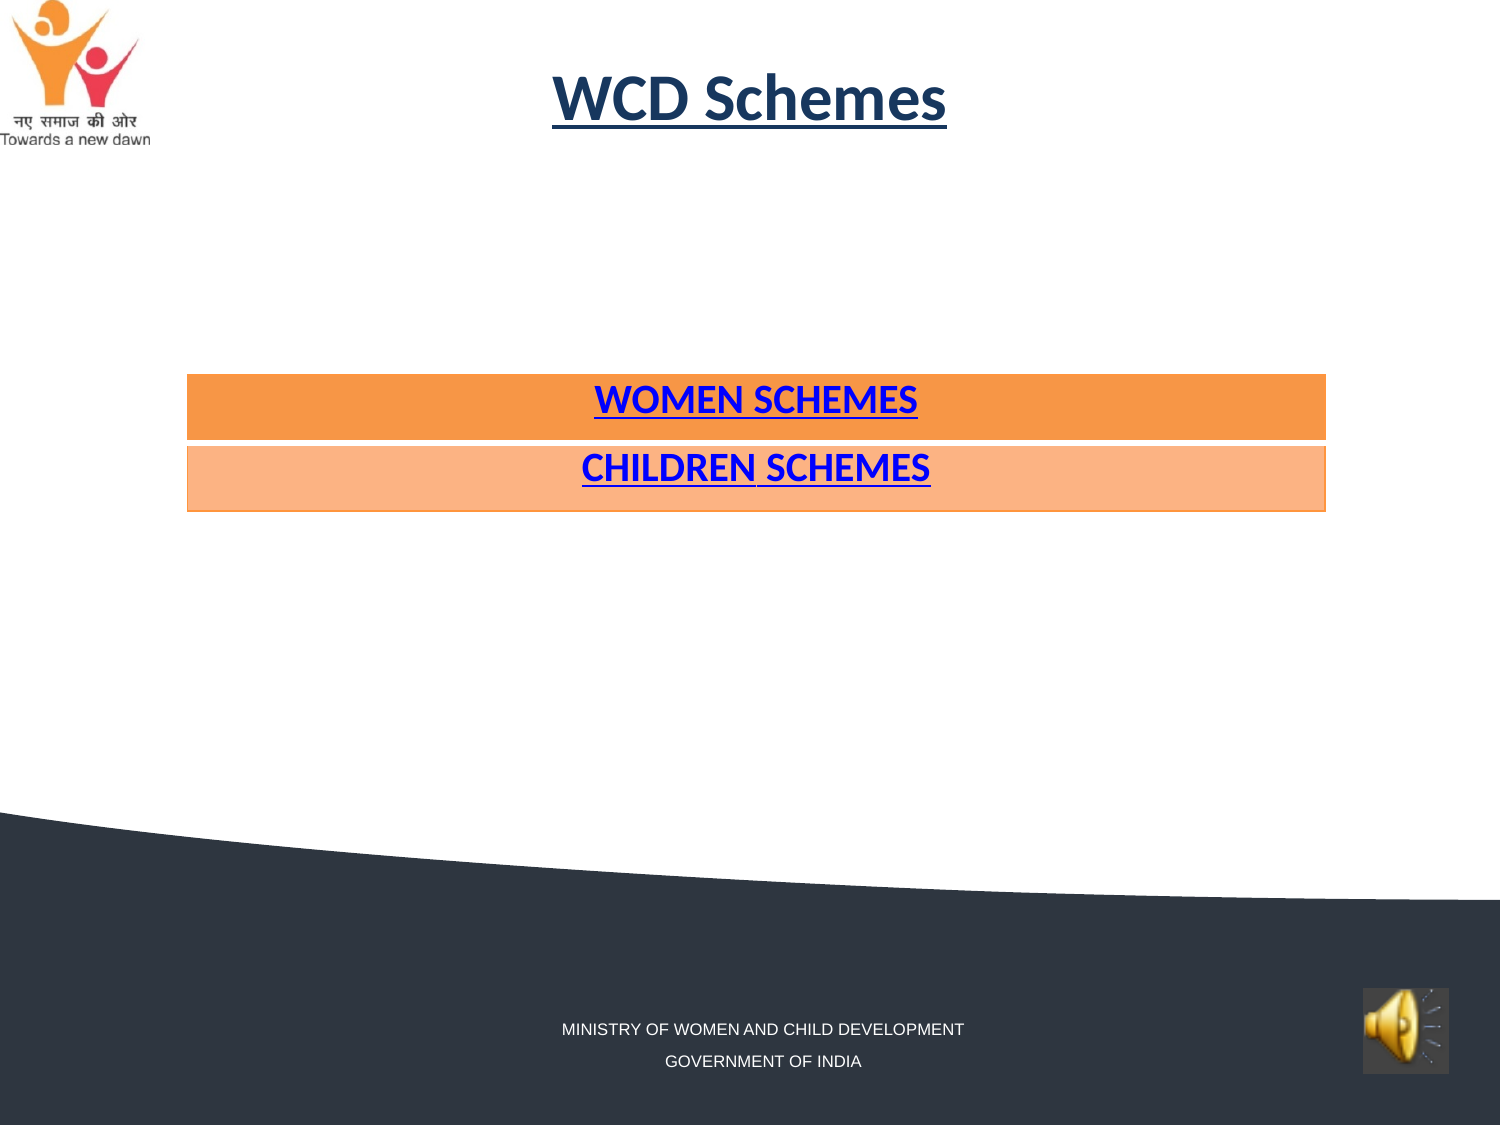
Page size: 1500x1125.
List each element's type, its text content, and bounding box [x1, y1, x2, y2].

text_box MINISTRY OF WOMEN AND CHILD DEVELOPMENT GOVERNMENT OF INDIA [289, 1012, 1238, 1100]
picture [1362, 987, 1451, 1076]
table_cell CHILDREN SCHEMES [188, 446, 1324, 510]
table_header WOMEN SCHEMES [188, 376, 1324, 440]
text_box [0, 812, 1500, 1125]
picture [0, 0, 151, 145]
title WCD Schemes [75, 0, 1425, 188]
